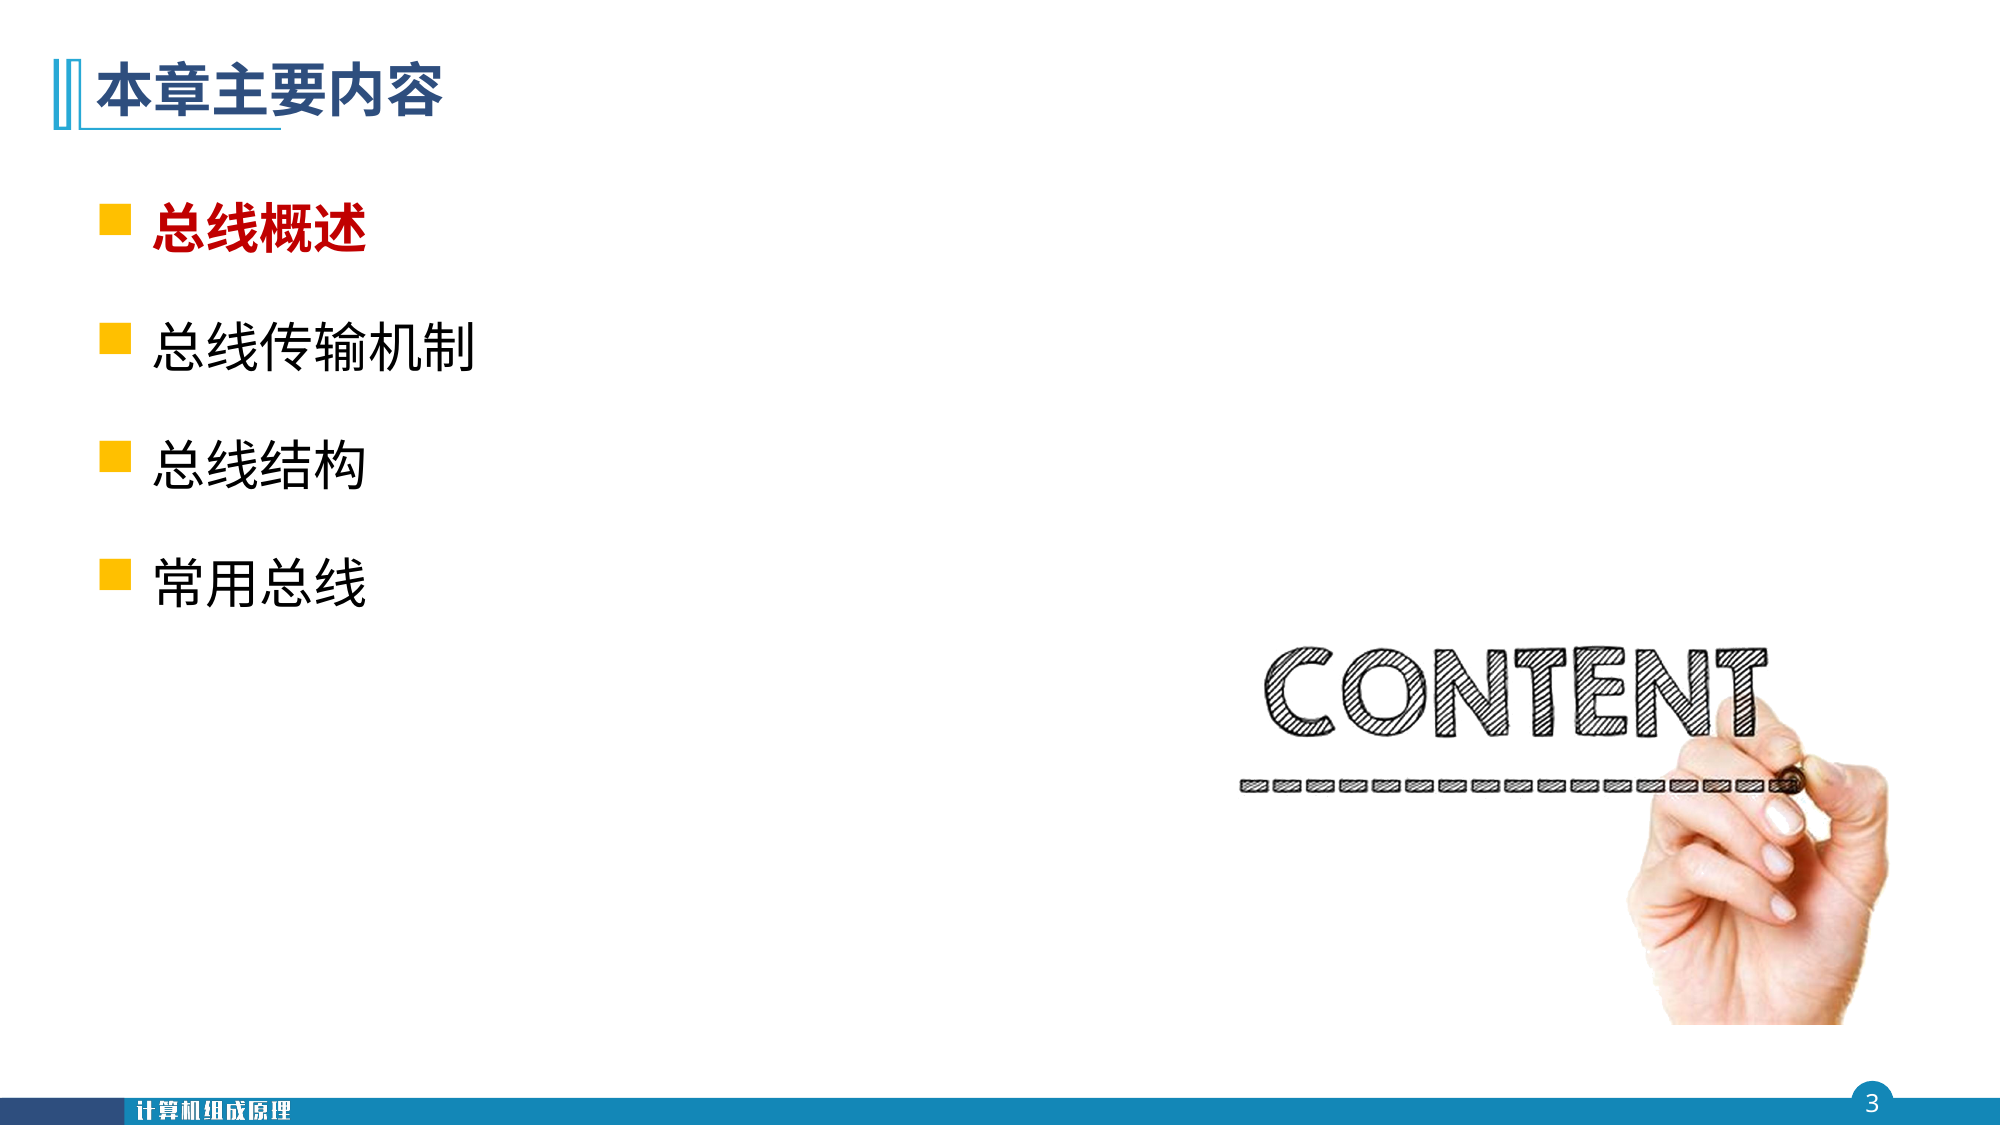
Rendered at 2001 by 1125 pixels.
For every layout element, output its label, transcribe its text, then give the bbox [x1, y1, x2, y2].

title 本章主要内容 [80, 42, 1805, 144]
list 总线概述 总线传输机制 总线结构 常用总线 [80, 154, 1805, 1080]
picture [1183, 520, 1939, 1025]
